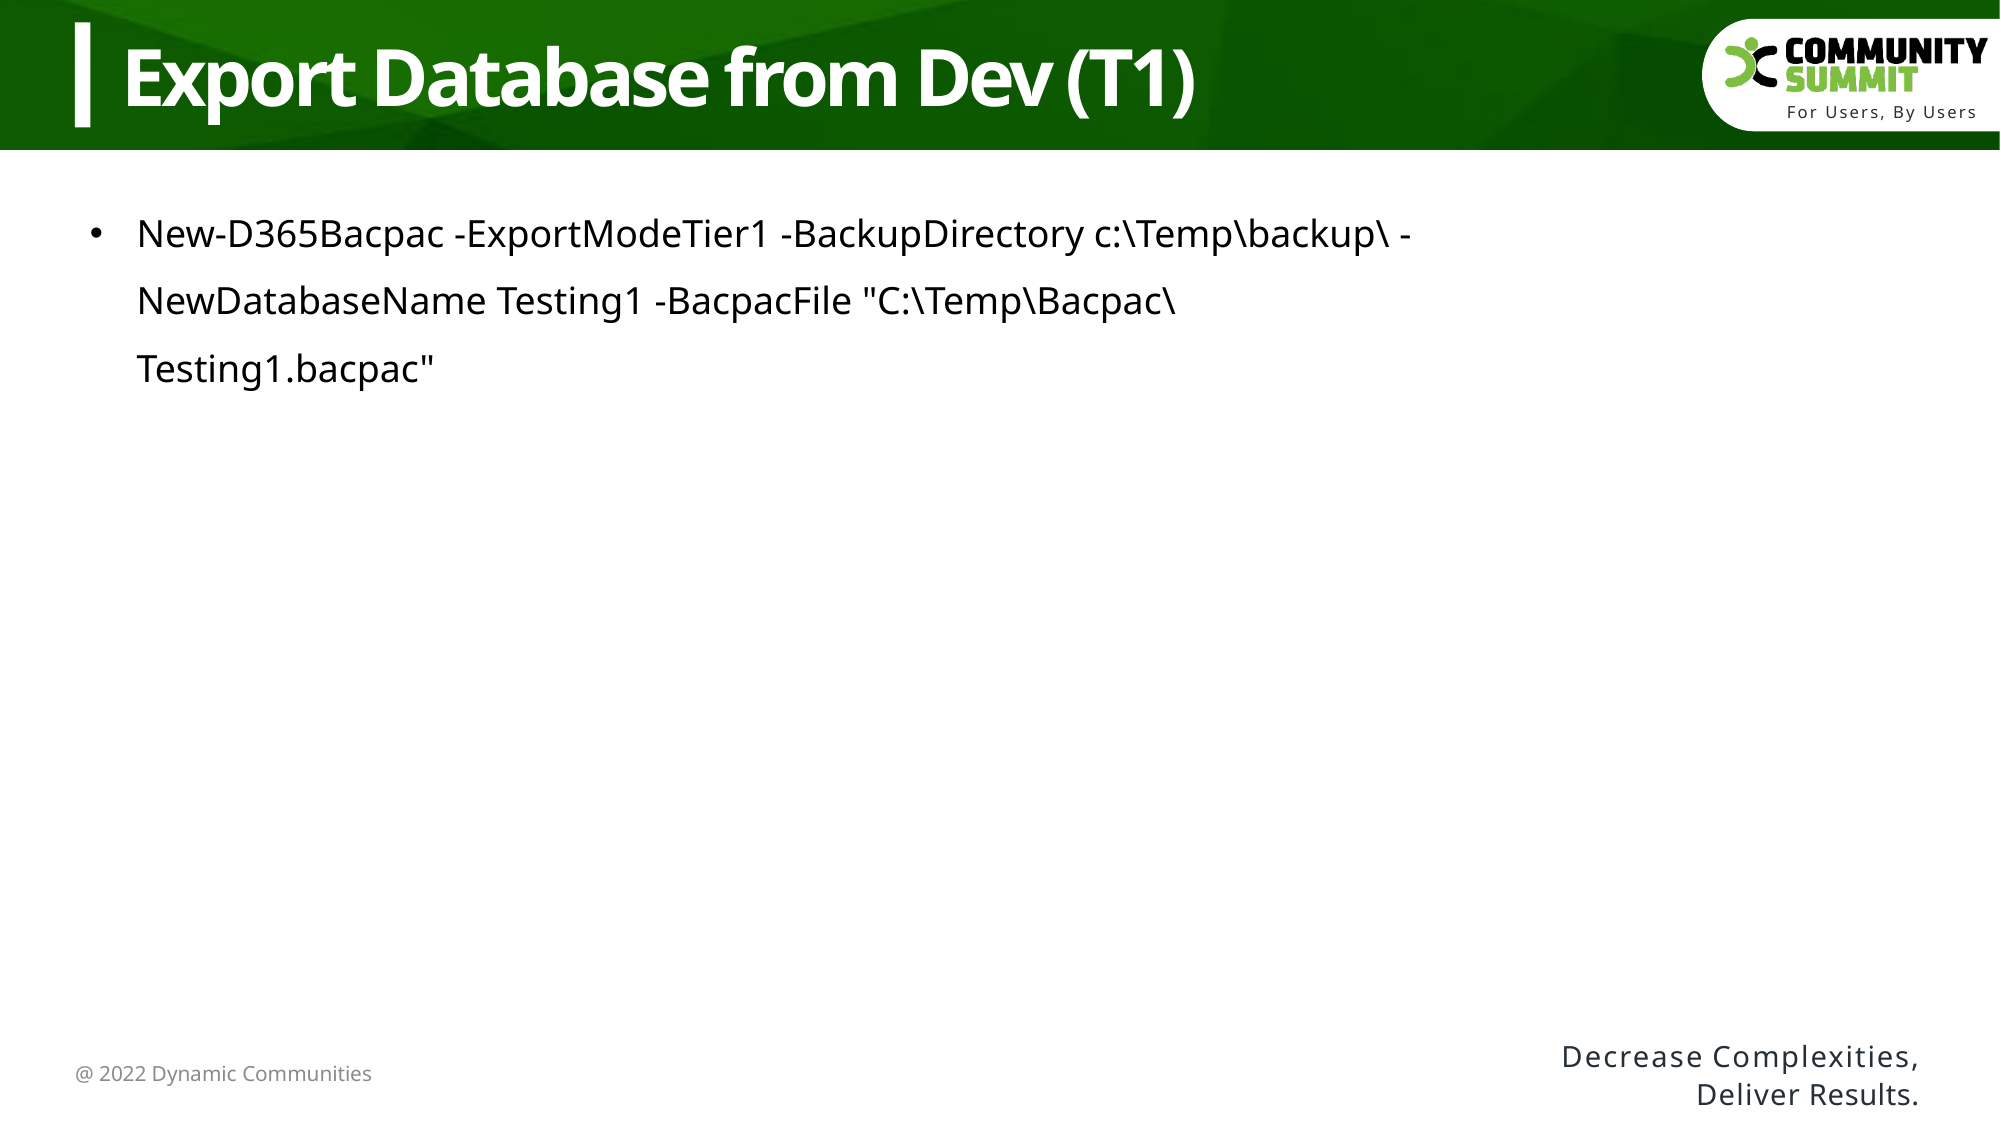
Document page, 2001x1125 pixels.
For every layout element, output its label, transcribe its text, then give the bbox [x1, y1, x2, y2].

picture [0, 0, 2000, 150]
list Export Database from Dev (T1) [121, 26, 1558, 666]
picture [1725, 37, 1988, 92]
list New-D365Bacpac -ExportModeTier1 -BackupDirectory c:\Temp\backup\ -NewDatabaseName Testing1 -BacpacFile "C:\Temp\Bacpac\Testing1.bacpac" [75, 179, 1448, 1023]
